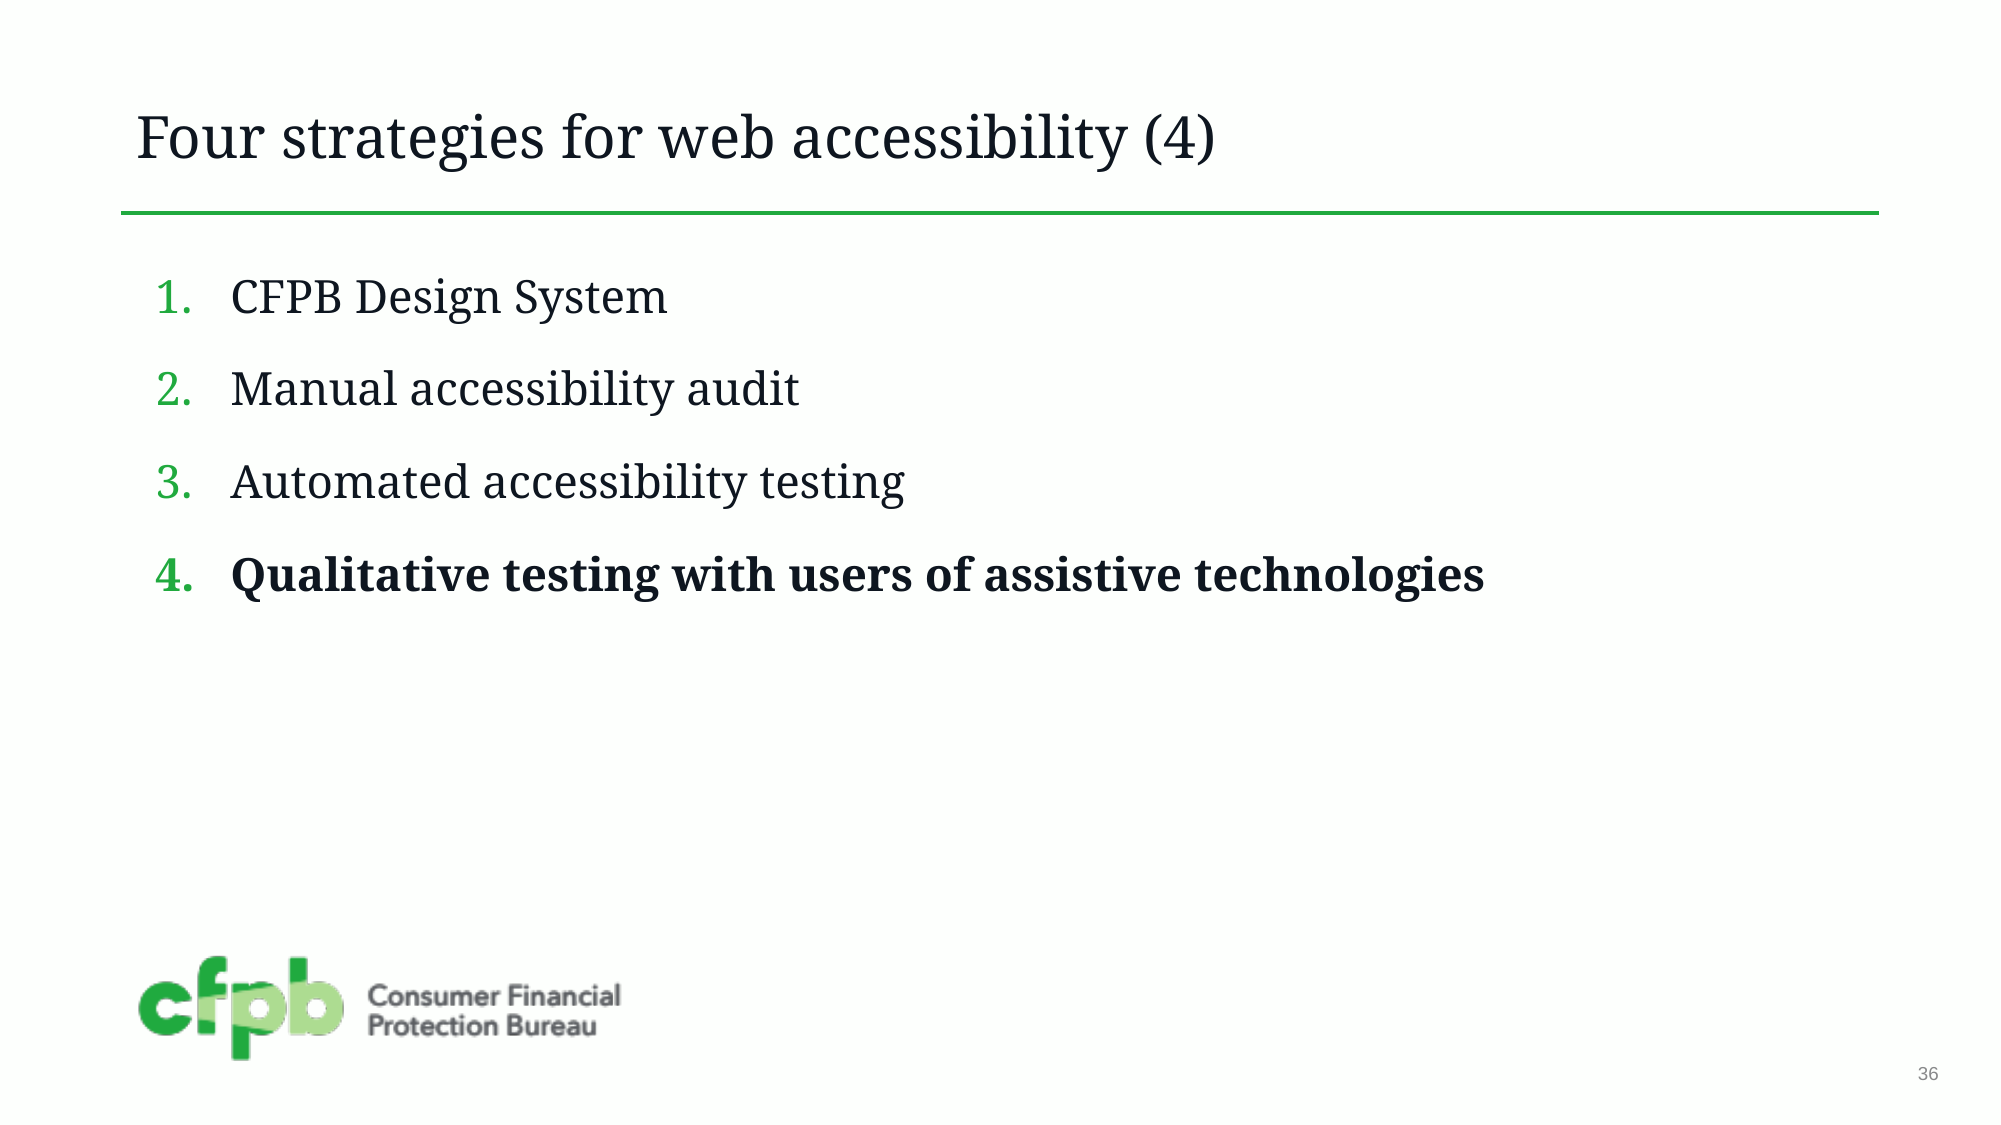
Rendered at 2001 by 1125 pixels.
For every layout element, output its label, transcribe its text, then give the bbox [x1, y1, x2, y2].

title Four strategies for web accessibility (4) [121, 74, 1879, 197]
footer 36 [1479, 1050, 1954, 1096]
list CFPB Design System Manual accessibility audit Automated accessibility testing Qualitative testing with users of assistive technologies [121, 249, 1879, 878]
